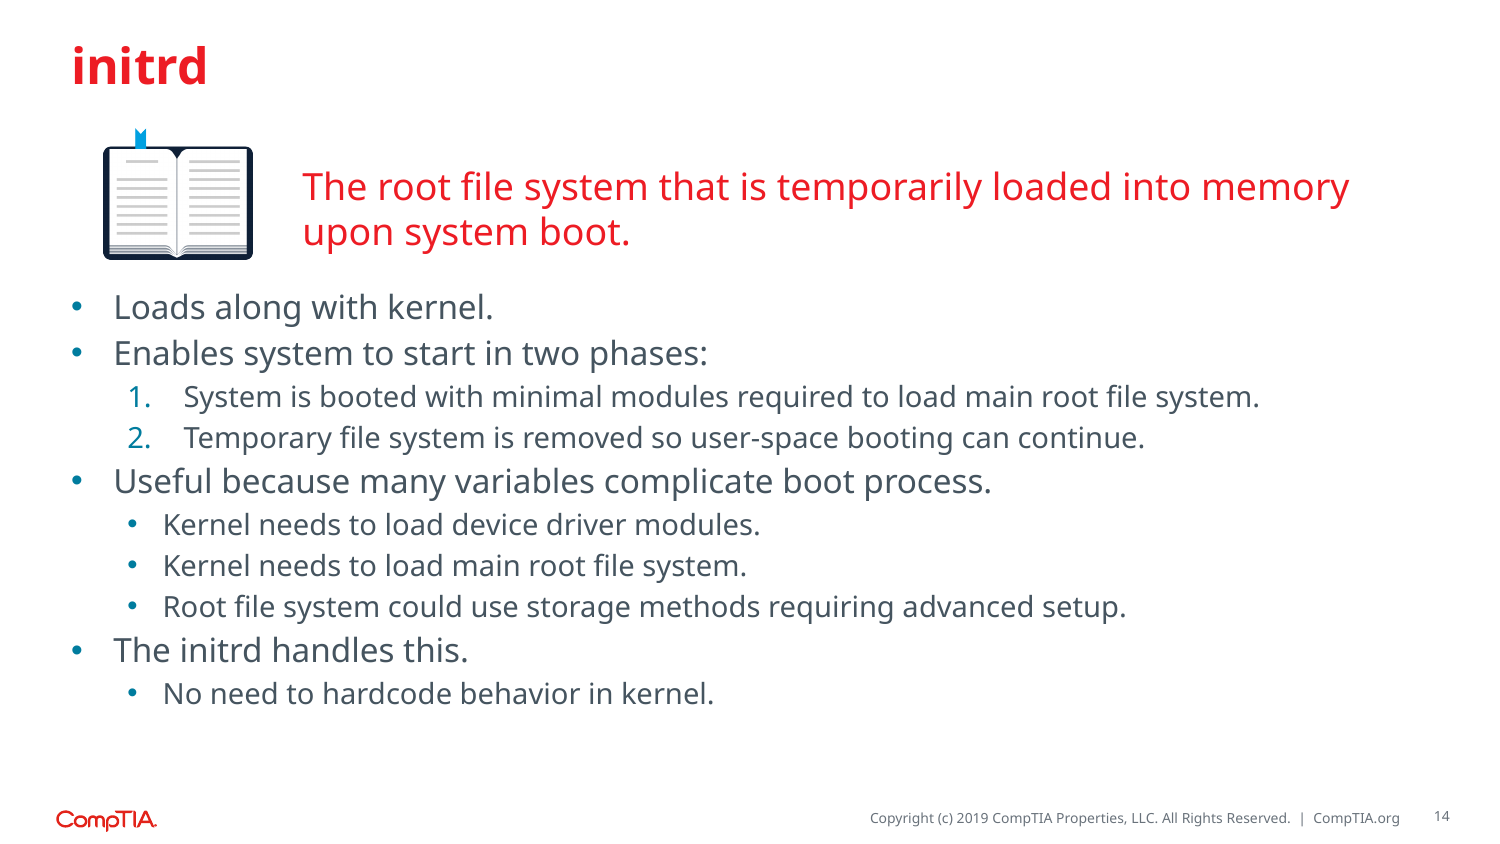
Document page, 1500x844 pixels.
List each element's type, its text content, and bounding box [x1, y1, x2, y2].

slide_number 14 [1407, 800, 1450, 835]
list The root file system that is temporarily loaded into memory upon system boot. [287, 155, 1445, 249]
title initrd [56, 12, 1444, 117]
picture [103, 128, 253, 260]
list Loads along with kernel. Enables system to start in two phases: System is booted with minimal modules required to load main root file system. Temporary file system is removed so user-space booting can continue. Useful because many variables complicate boot process. Kernel needs to load device driver modules. Kernel needs to load main root file system. Root file system could use storage methods requiring advanced setup. The initrd handles this. No need to hardcode behavior in kernel. [56, 278, 1444, 764]
